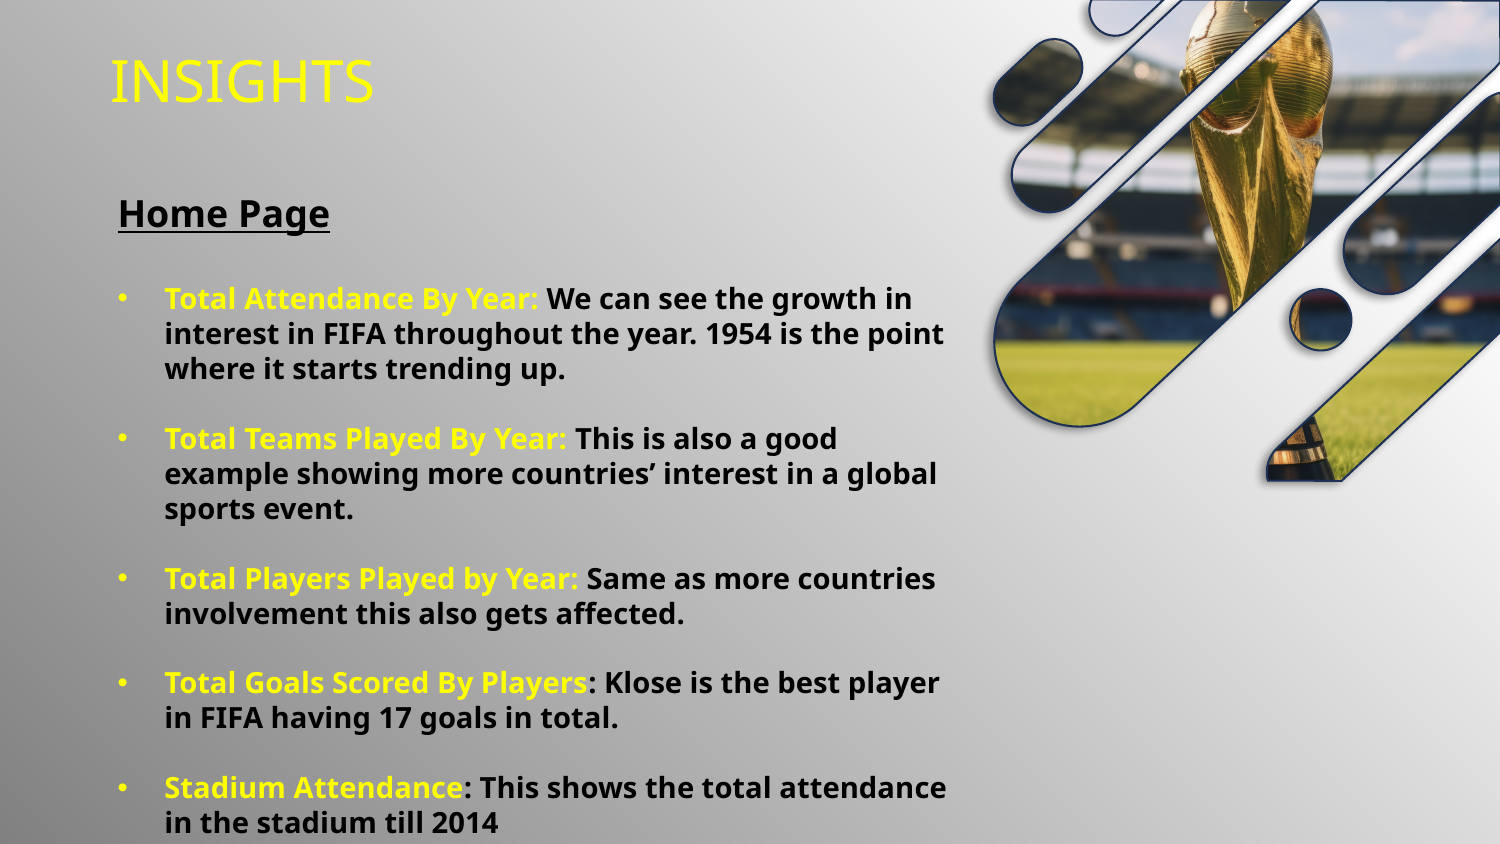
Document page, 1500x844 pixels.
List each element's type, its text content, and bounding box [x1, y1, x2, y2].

text_box [993, 0, 1500, 428]
text_box [992, 38, 1084, 127]
text_box Home Page Total Attendance By Year: We can see the growth in interest in FIFA throughout the year. 1954 is the point where it starts trending up. Total Teams Played By Year: This is also a good example showing more countries’ interest in a global sports event. Total Players Played by Year: Same as more countries involvement this also gets affected. Total Goals Scored By Players: Klose is the best player in FIFA having 17 goals in total. Stadium Attendance: This shows the total attendance in the stadium till 2014 [102, 182, 982, 844]
text_box [1265, 237, 1500, 482]
text_box INSIGHTS [95, 36, 500, 122]
